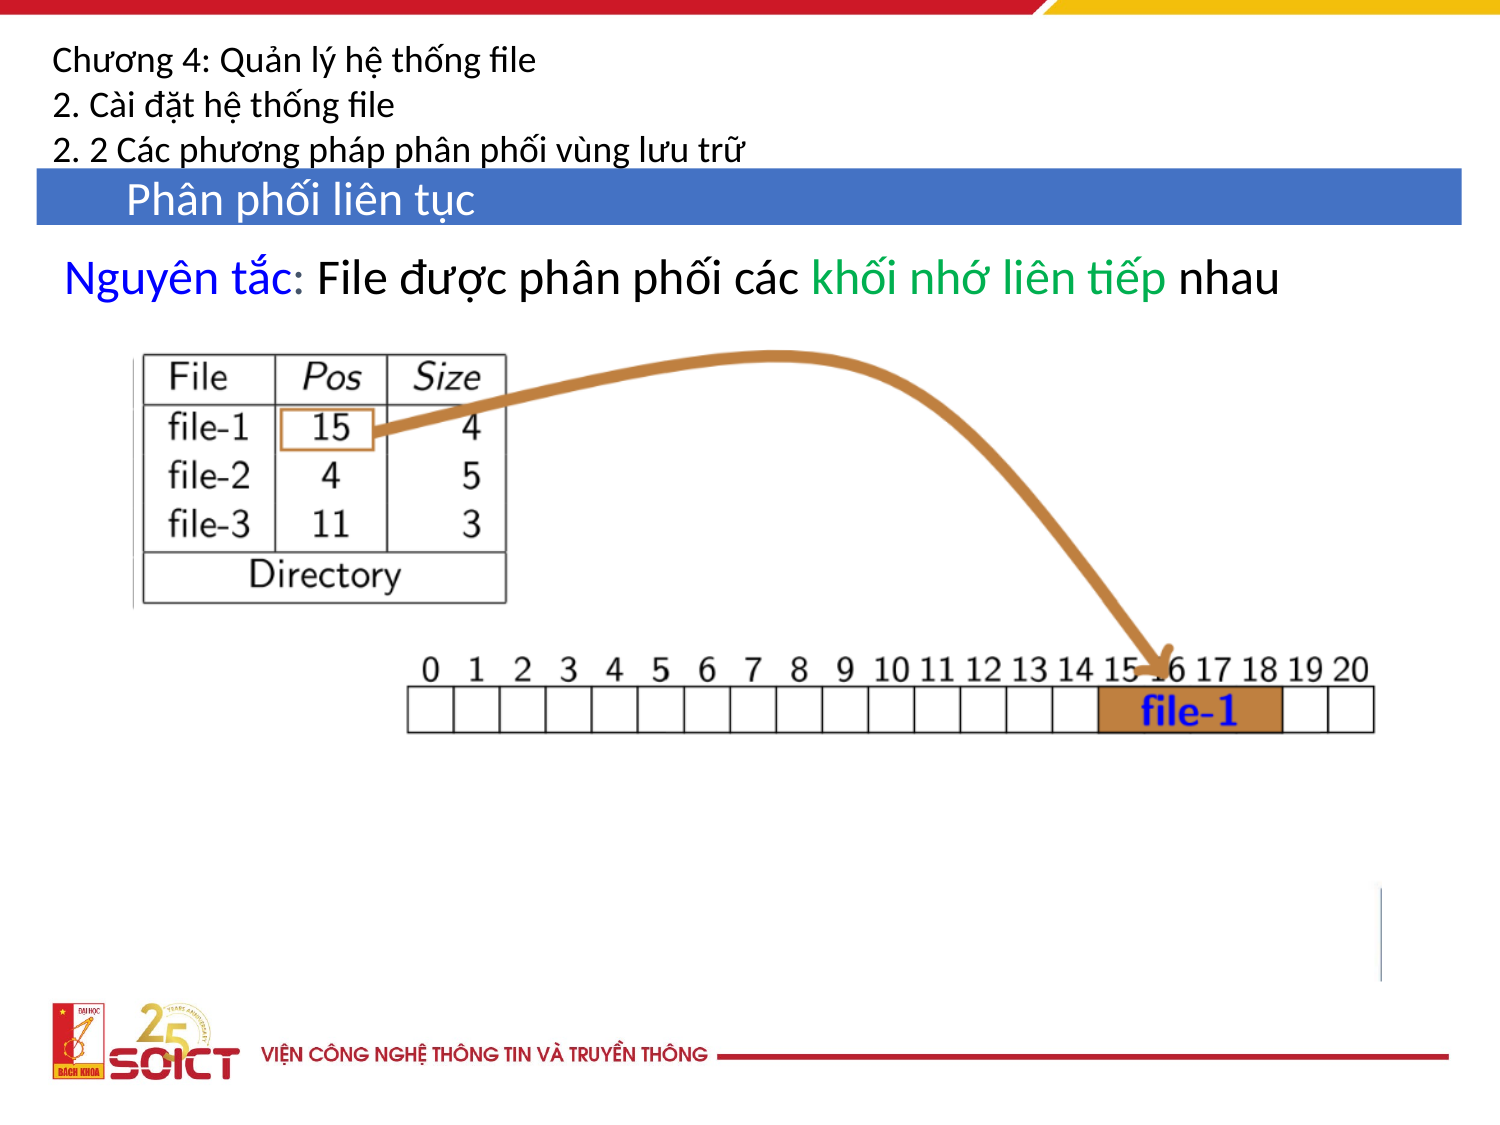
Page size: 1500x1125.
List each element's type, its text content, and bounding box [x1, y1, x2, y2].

picture [0, 0, 1500, 1125]
text_box Phân phối liên tục [36, 167, 1463, 226]
text_box Chương 4: Quản lý hệ thống file 2. Cài đặt hệ thống file 2. 2 Các phương pháp phân phối vùng lưu trữ [37, 27, 1472, 178]
text_box Nguyên tắc: File được phân phối các khối nhớ liên tiếp nhau [49, 237, 1449, 313]
